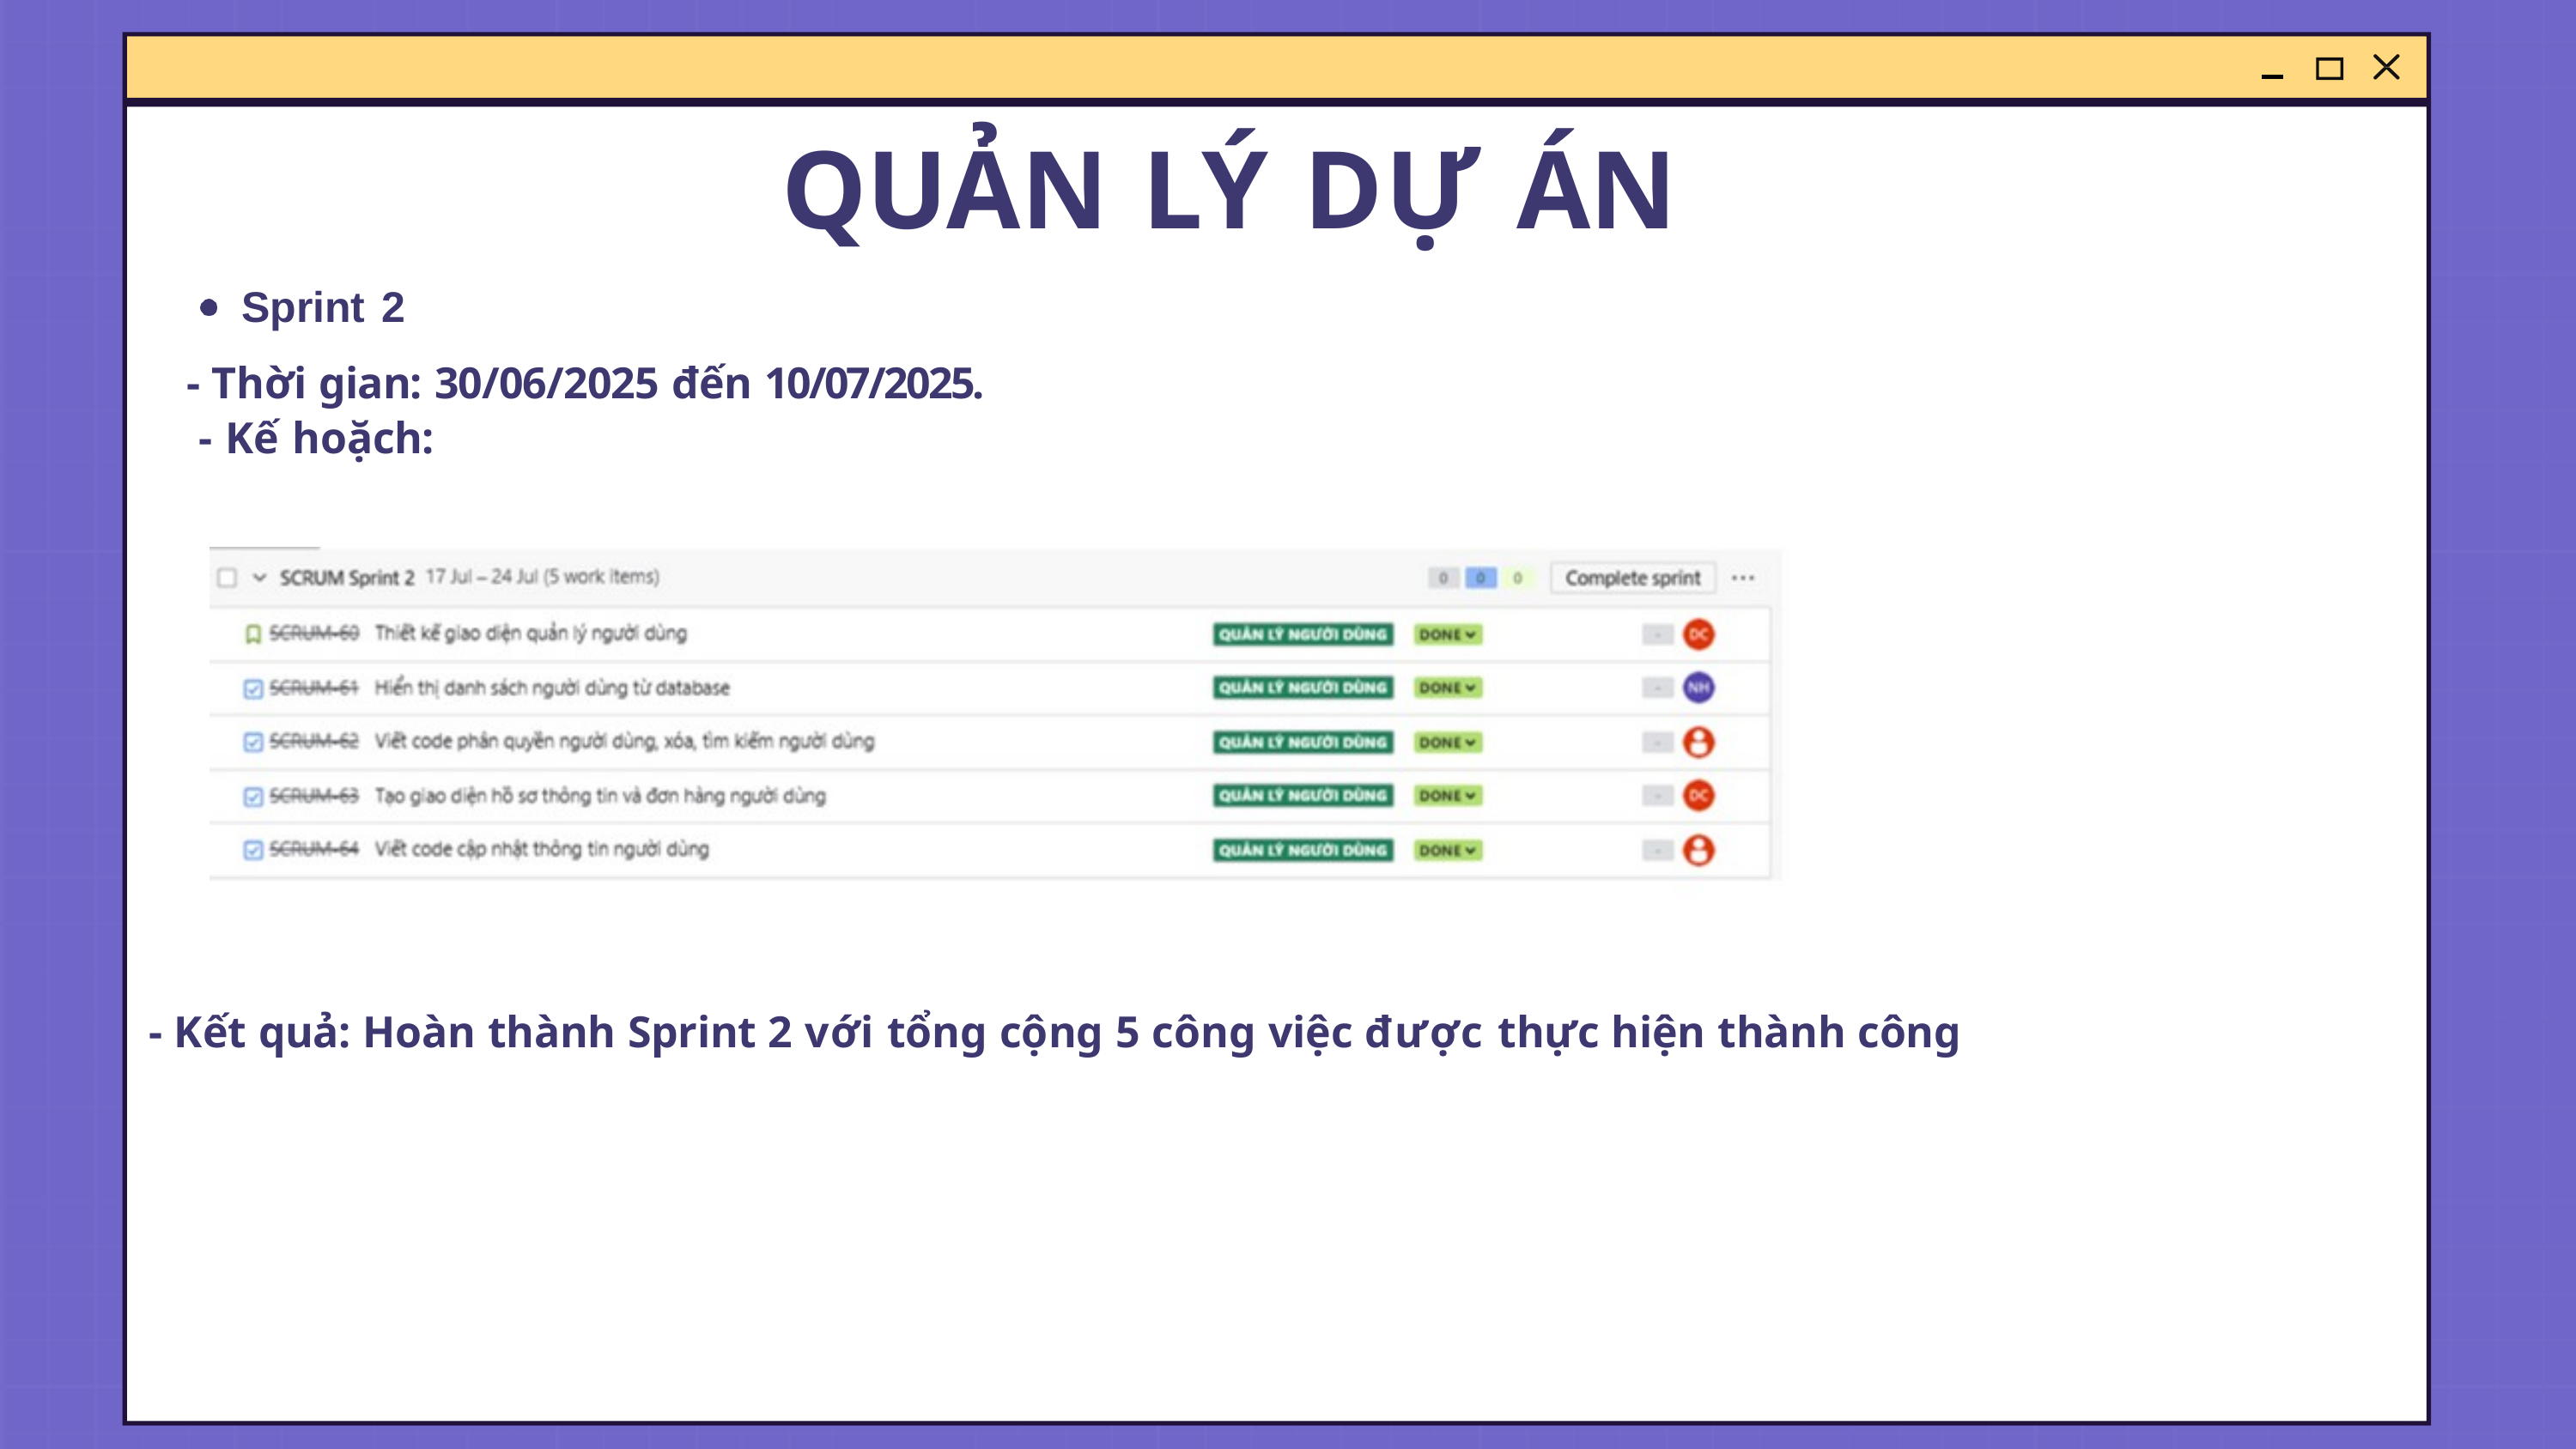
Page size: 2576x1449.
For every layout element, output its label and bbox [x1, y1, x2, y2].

picture [0, 0, 2576, 1449]
text_box [122, 101, 2432, 1426]
